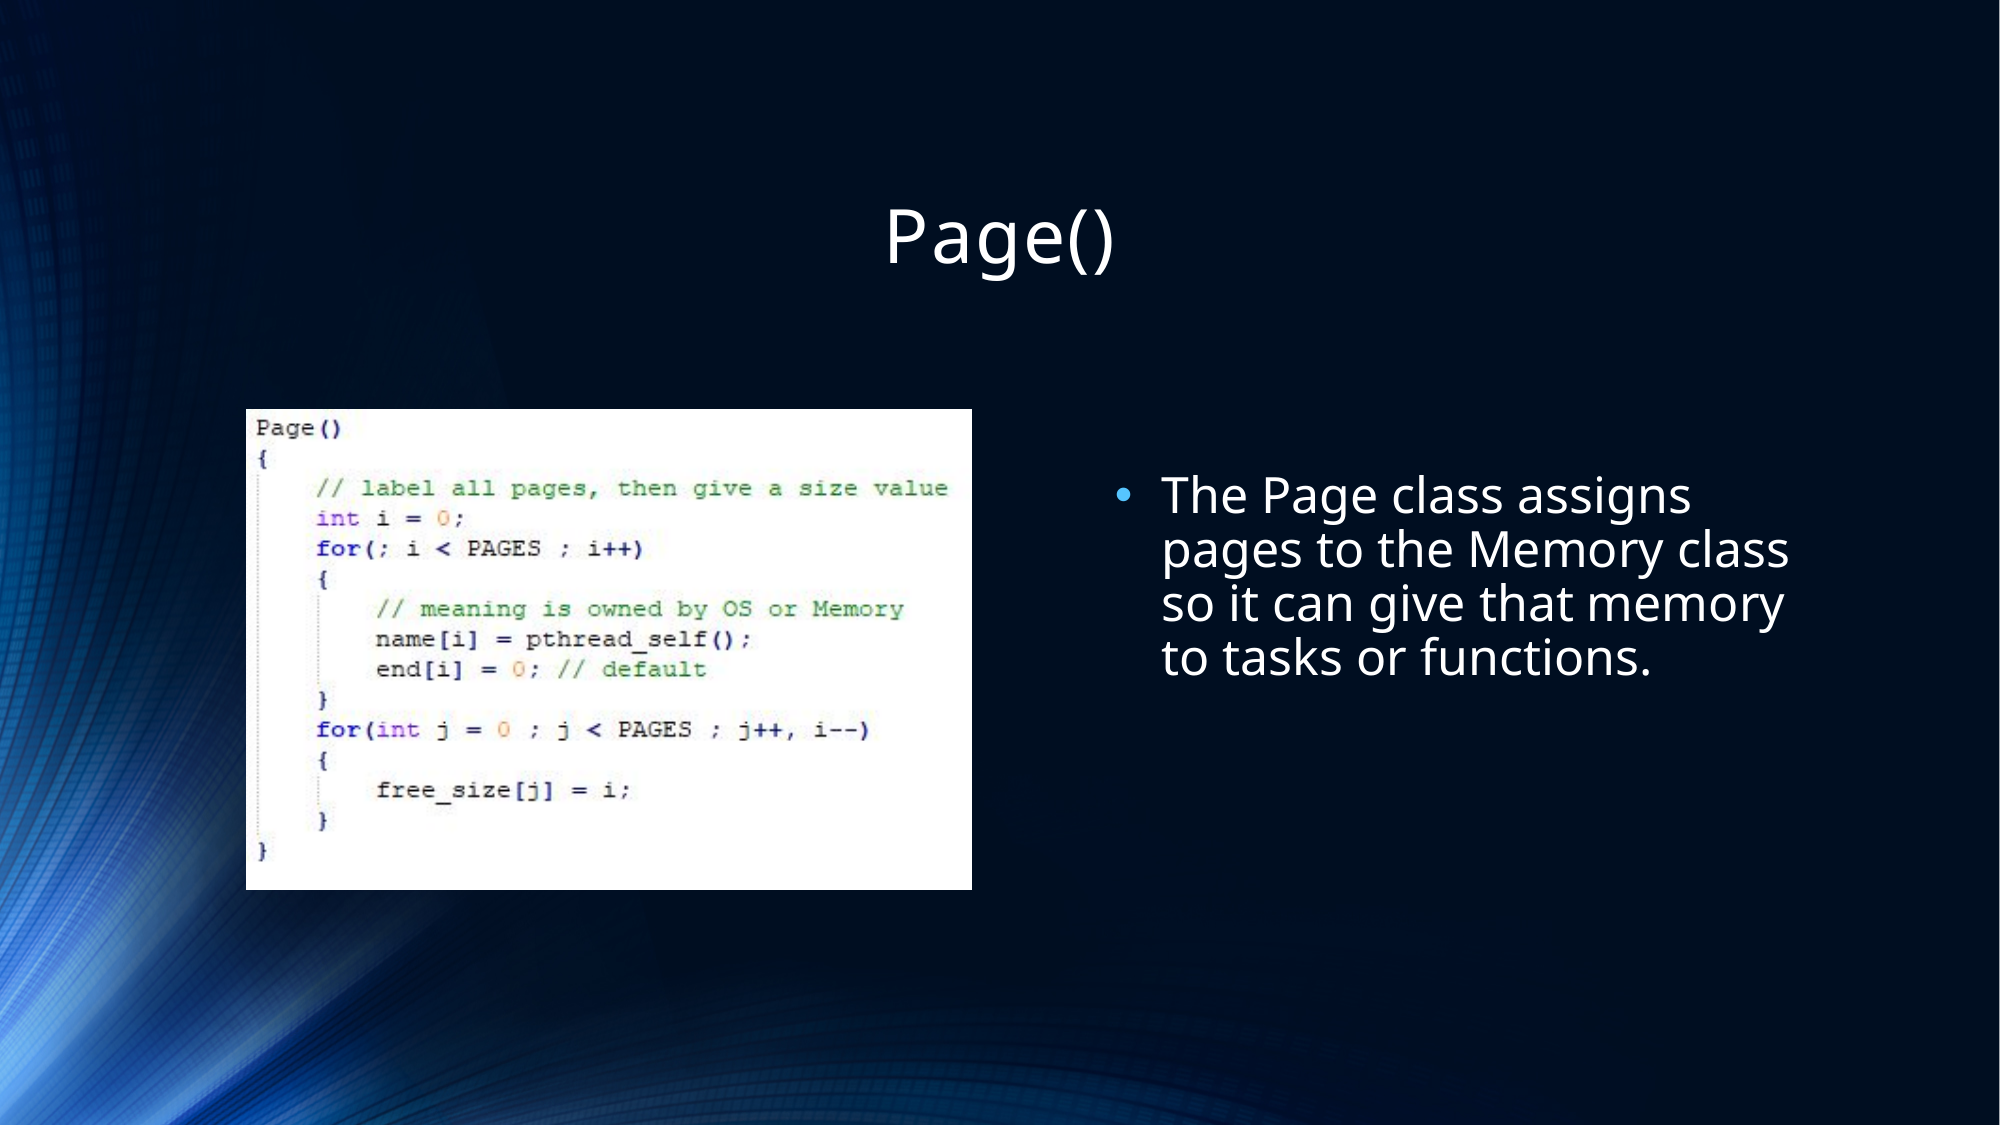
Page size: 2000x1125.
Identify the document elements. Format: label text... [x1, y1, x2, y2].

title Page() [249, 62, 1750, 288]
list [246, 409, 972, 891]
picture [0, 0, 2000, 1125]
list The Page class assigns pages to the Memory class so it can give that memory to tasks or functions. [1099, 462, 1825, 788]
